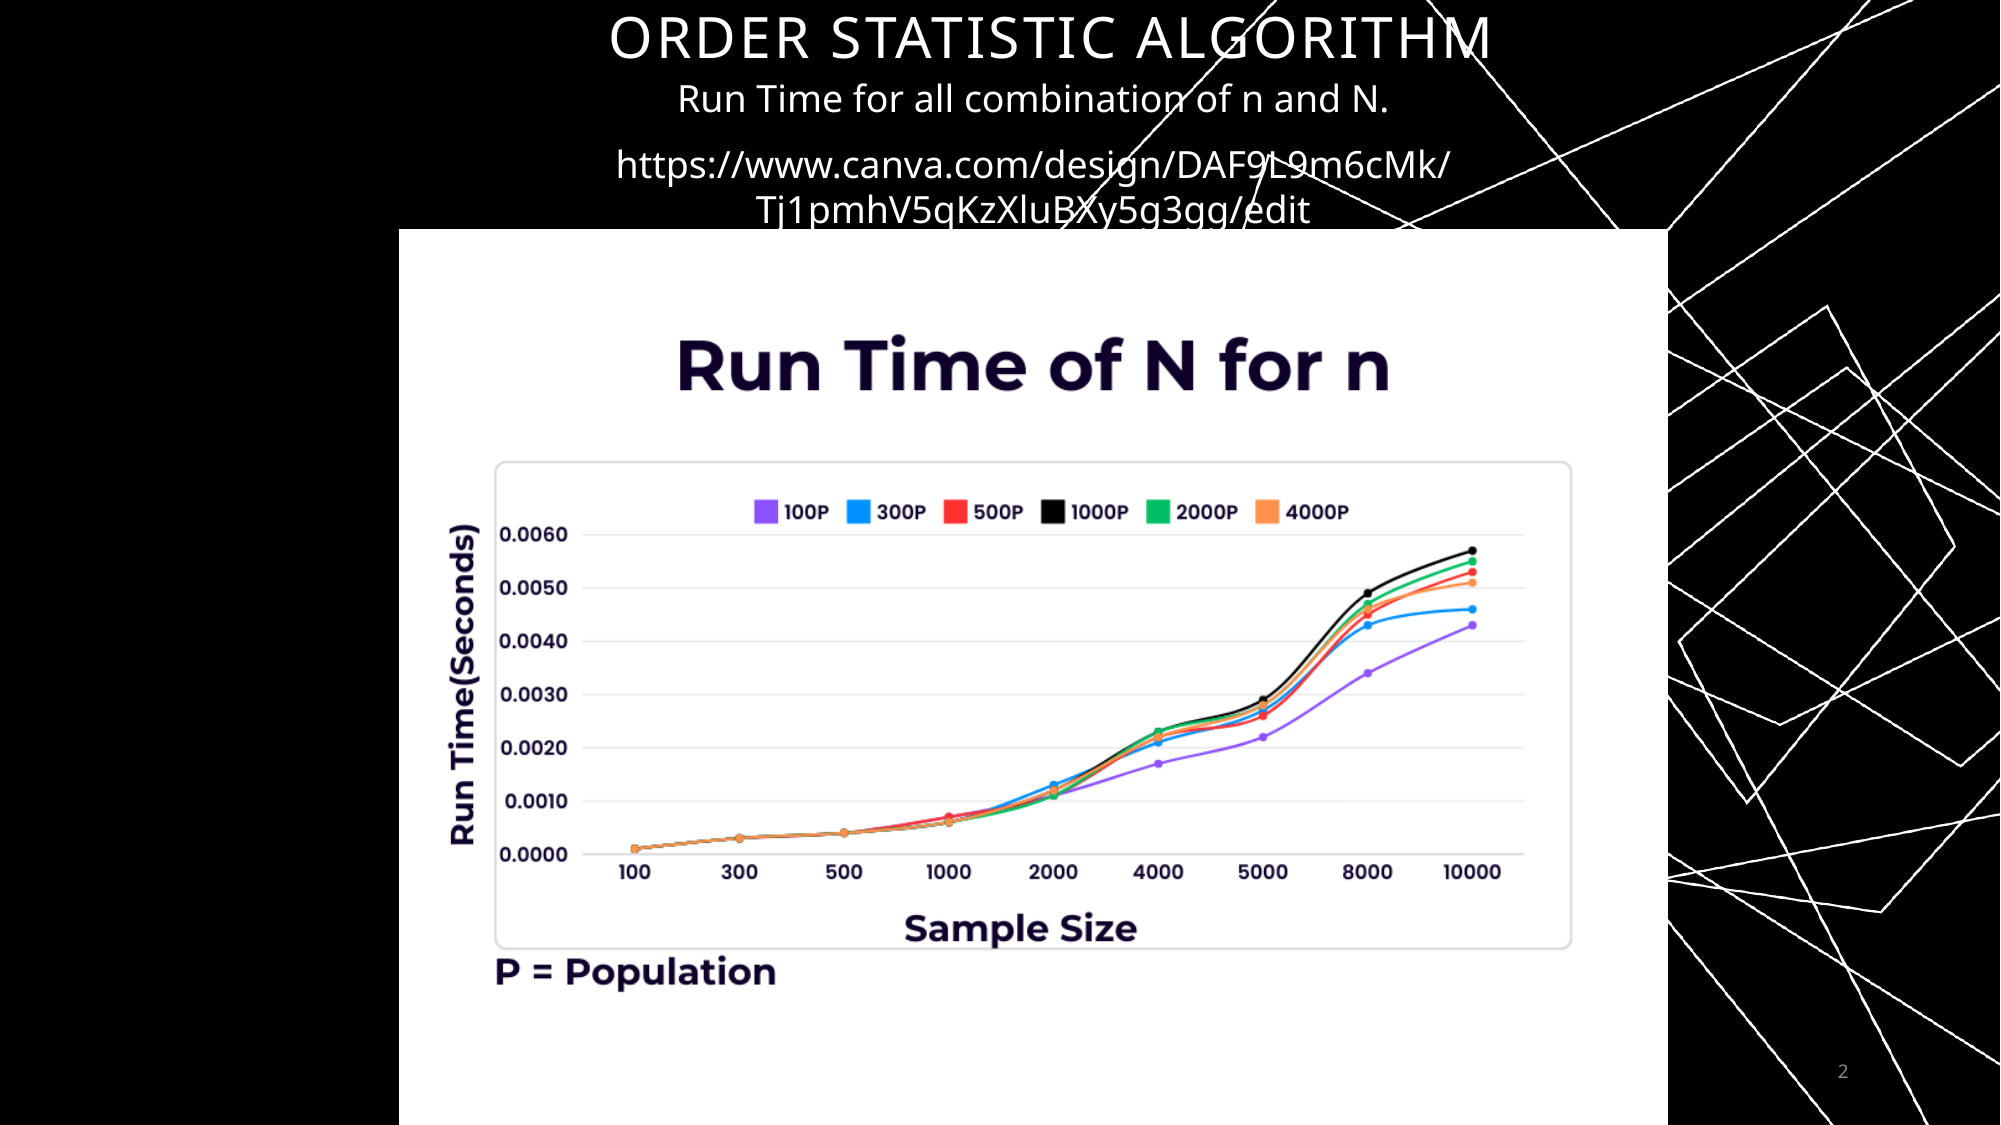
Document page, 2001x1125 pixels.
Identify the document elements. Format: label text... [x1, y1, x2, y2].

picture [399, 0, 2000, 1125]
slide_number 2 [1701, 1042, 1864, 1103]
text_box Order Statistic Algorithm [593, 0, 1511, 67]
text_box Run Time for all combination of n and N. https://www.canva.com/design/DAF9L9m6cMk/Tj1pmhV5qKzXluBXy5g3gg/edit [399, 67, 1668, 229]
